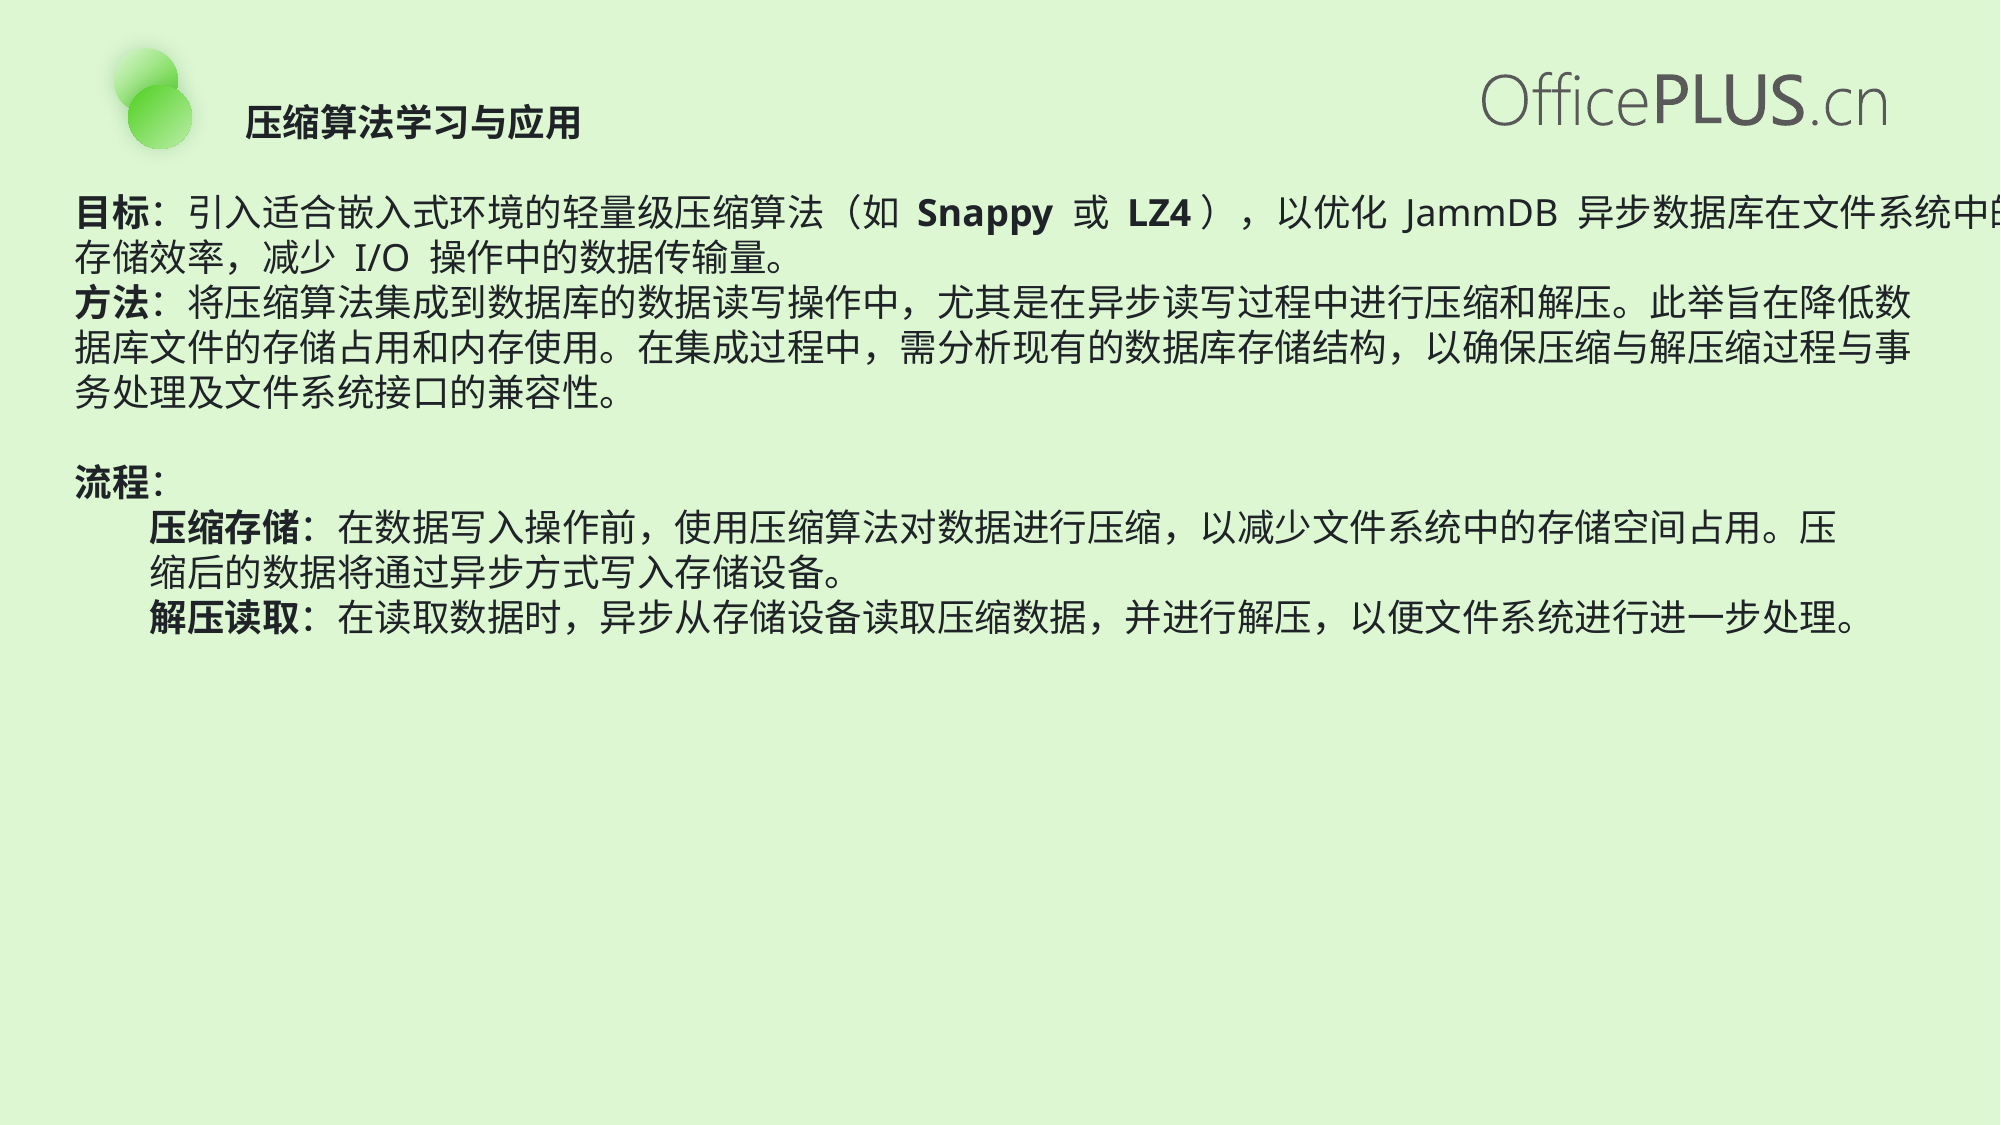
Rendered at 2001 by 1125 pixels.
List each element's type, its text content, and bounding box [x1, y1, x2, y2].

text_box 压缩算法学习与应用 目标：引入适合嵌入式环境的轻量级压缩算法（如 Snappy 或 LZ4），以优化 JammDB 异步数据库在文件系统中的 存储效率，减少 I/O 操作中的数据传输量。 方法：将压缩算法集成到数据库的数据读写操作中，尤其是在异步读写过程中进行压缩和解压。此举旨在降低数 据库文件的存储占用和内存使用。在集成过程中，需分析现有的数据库存储结构，以确保压缩与解压缩过程与事 务处理及文件系统接口的兼容性。 流程： 压缩存储：在数据写入操作前，使用压缩算法对数据进行压缩，以减少文件系统中的存储空间占用。压 缩后的数据将通过异步方式写入存储设备。 解压读取：在读取数据时，异步从存储设备读取压缩数据，并进行解压，以便文件系统进行进一步处理。 [59, 334, 210, 485]
